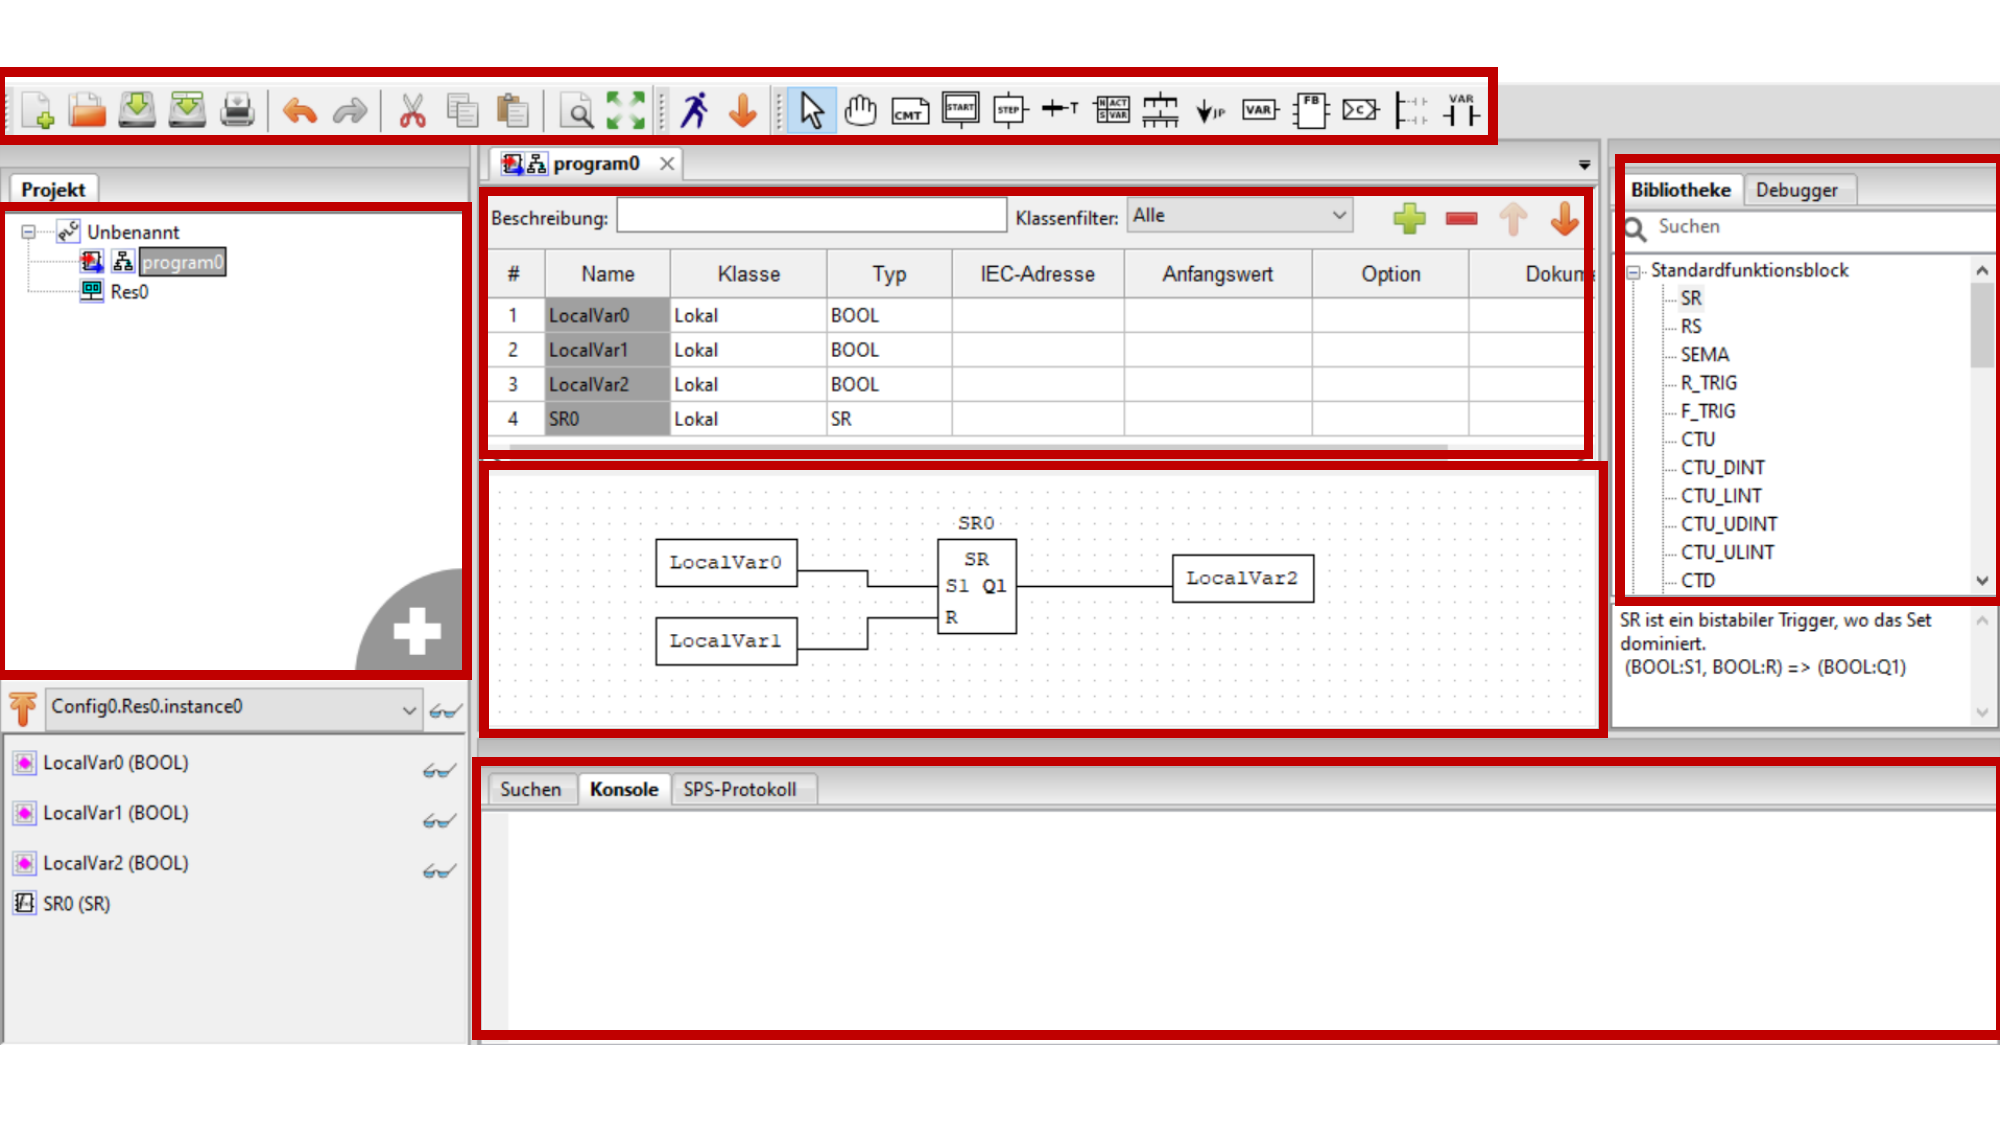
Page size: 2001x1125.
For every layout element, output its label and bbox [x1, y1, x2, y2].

text_box [0, 71, 1494, 82]
list [0, 82, 2000, 1045]
